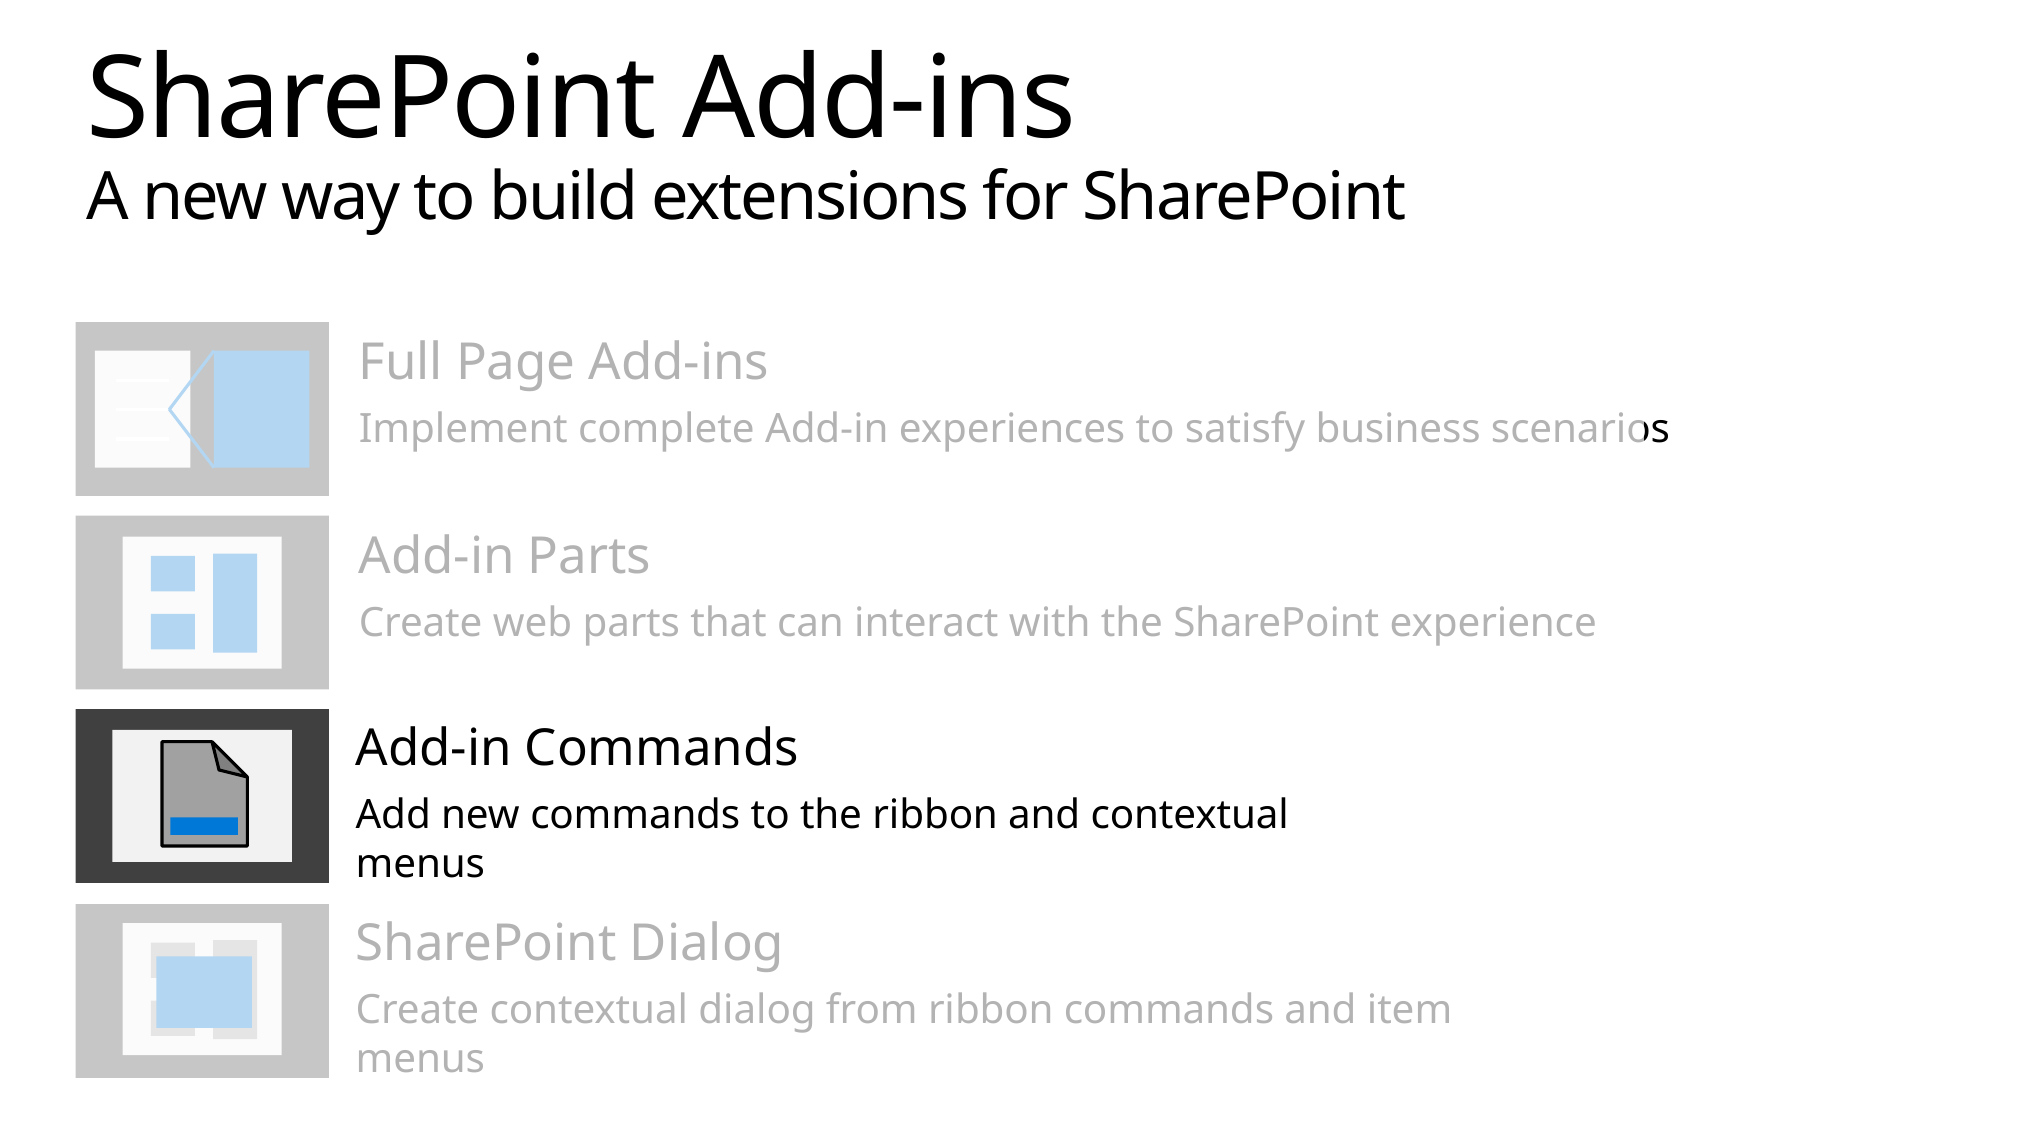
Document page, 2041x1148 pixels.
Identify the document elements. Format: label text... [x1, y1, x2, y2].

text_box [75, 901, 1555, 1090]
text_box [55, 893, 1645, 1090]
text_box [75, 706, 1401, 895]
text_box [75, 320, 1809, 508]
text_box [75, 514, 1621, 702]
title SharePoint Add-ins A new way to build extensions for SharePoint [86, 38, 1953, 164]
text_box [55, 314, 1645, 702]
